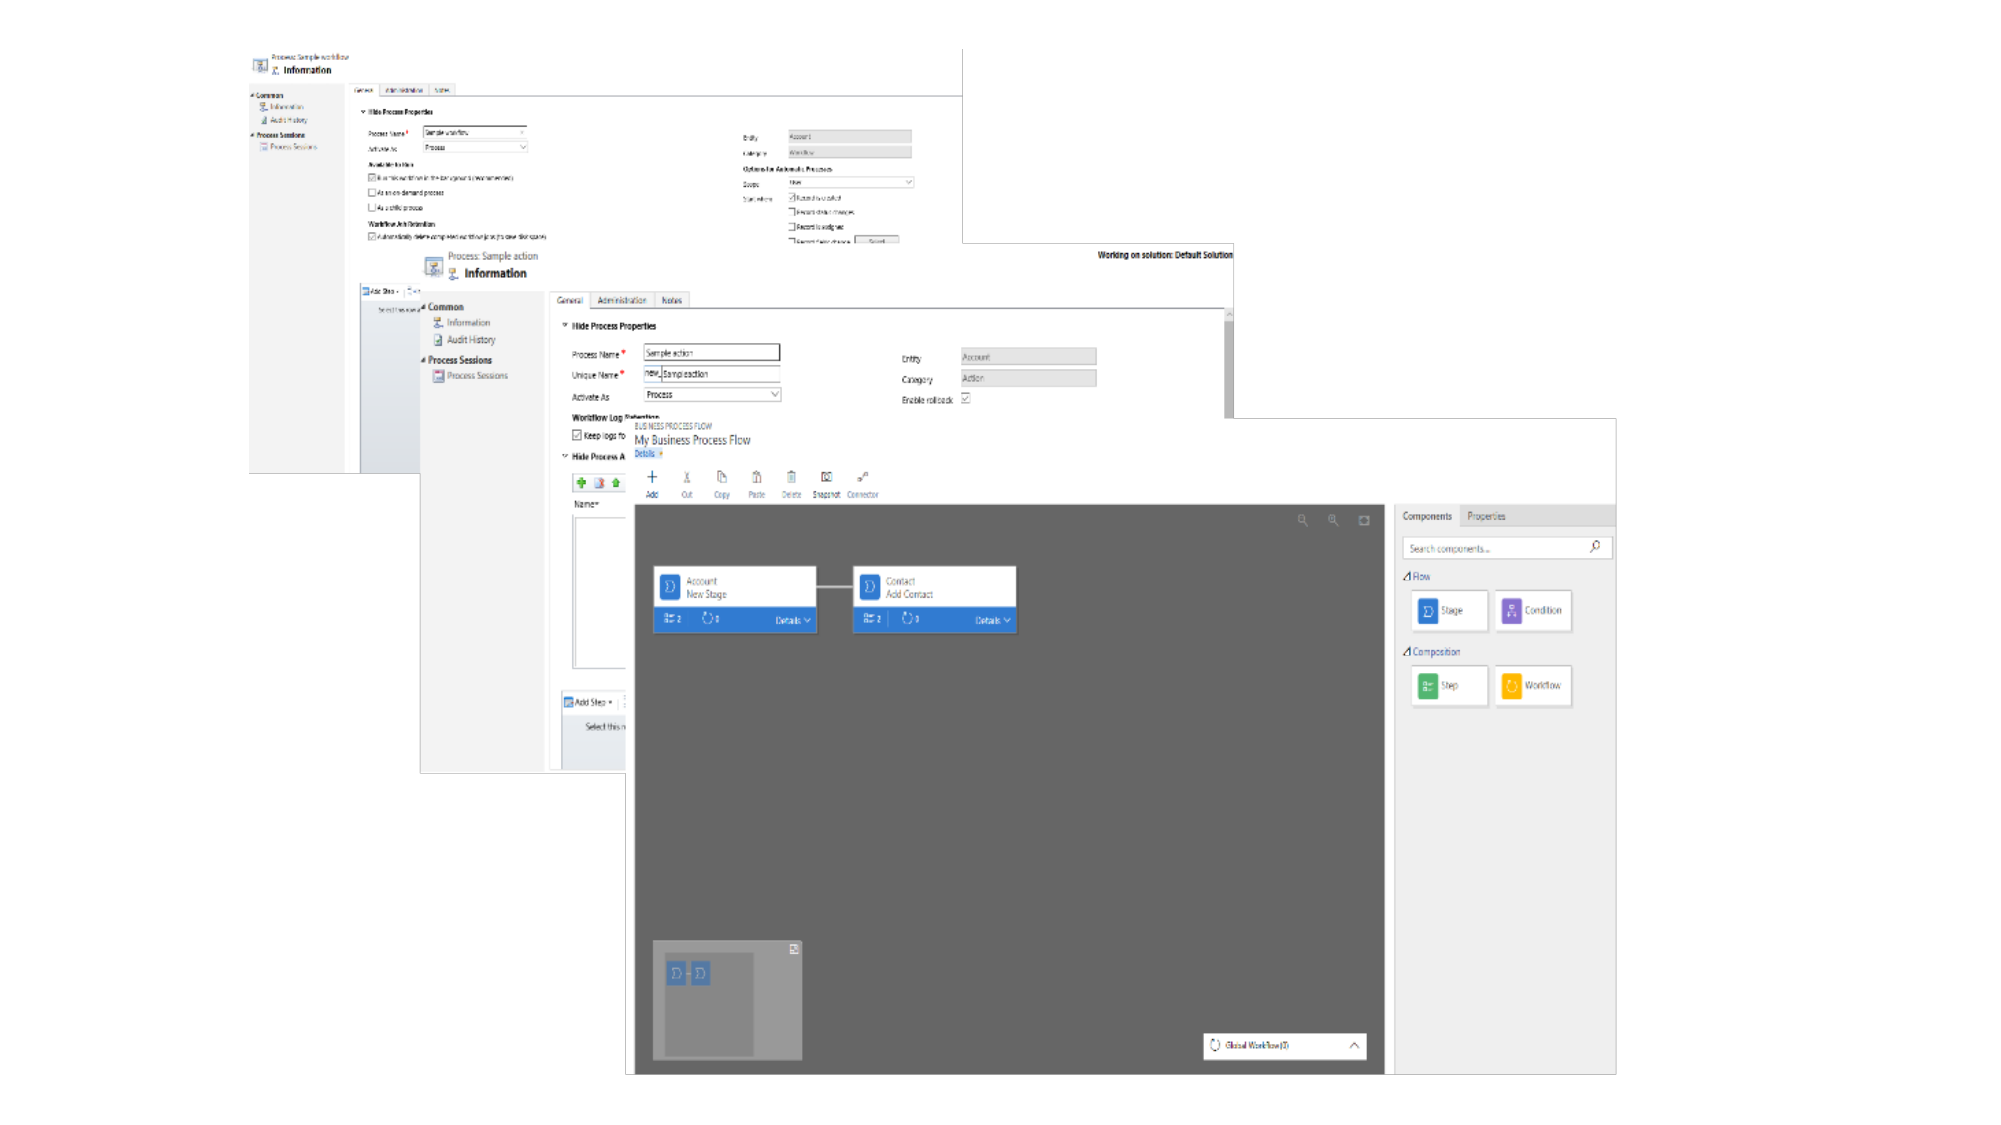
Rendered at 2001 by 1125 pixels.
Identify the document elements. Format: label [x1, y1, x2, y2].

picture [249, 49, 1619, 1076]
